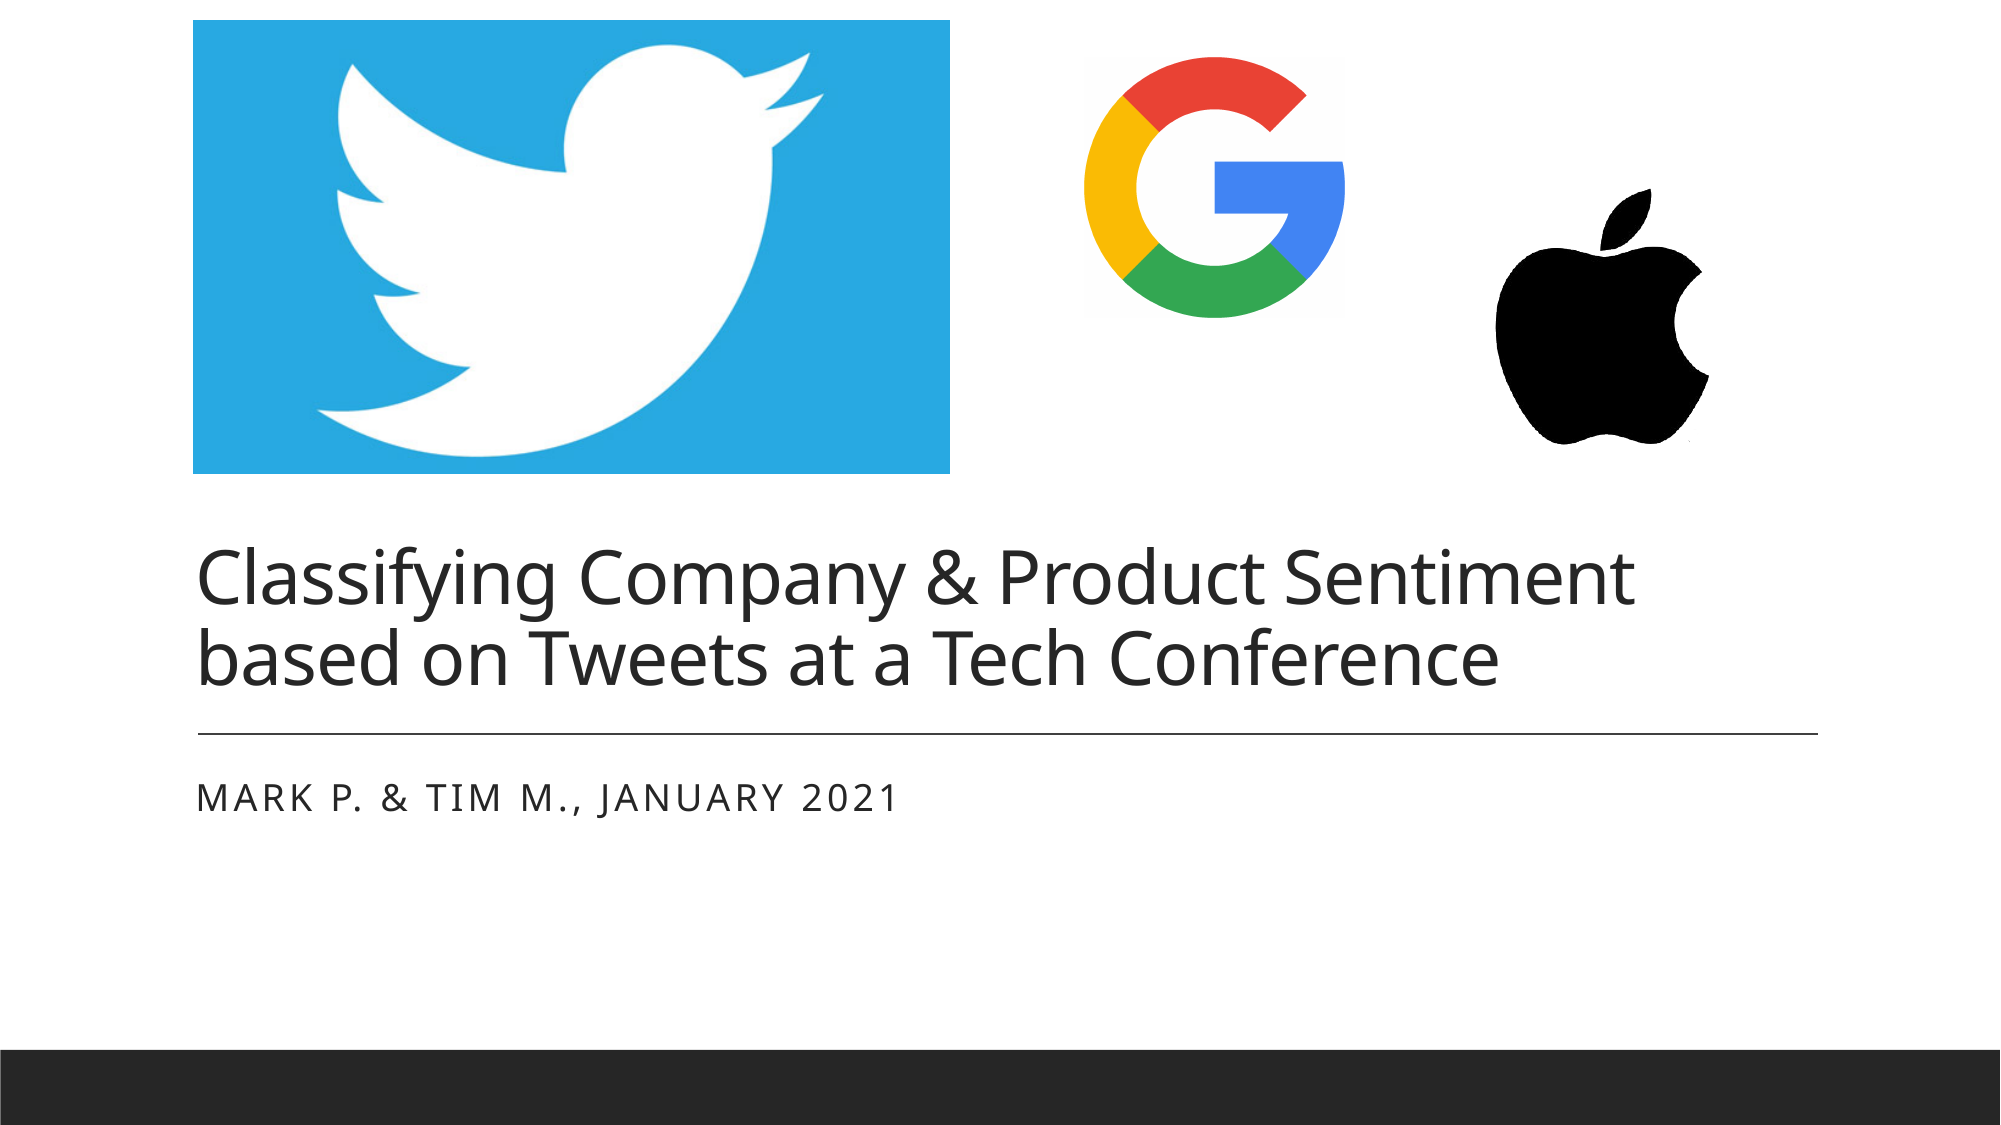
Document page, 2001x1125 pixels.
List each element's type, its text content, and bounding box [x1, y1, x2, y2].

subtitle Mark P. & Tim M., January 2021 [180, 761, 1831, 950]
picture [193, 19, 951, 475]
title Classifying Company & Product Sentiment based on Tweets at a Tech Conference [180, 124, 1861, 710]
picture [1084, 57, 1345, 318]
picture [1492, 187, 1713, 447]
